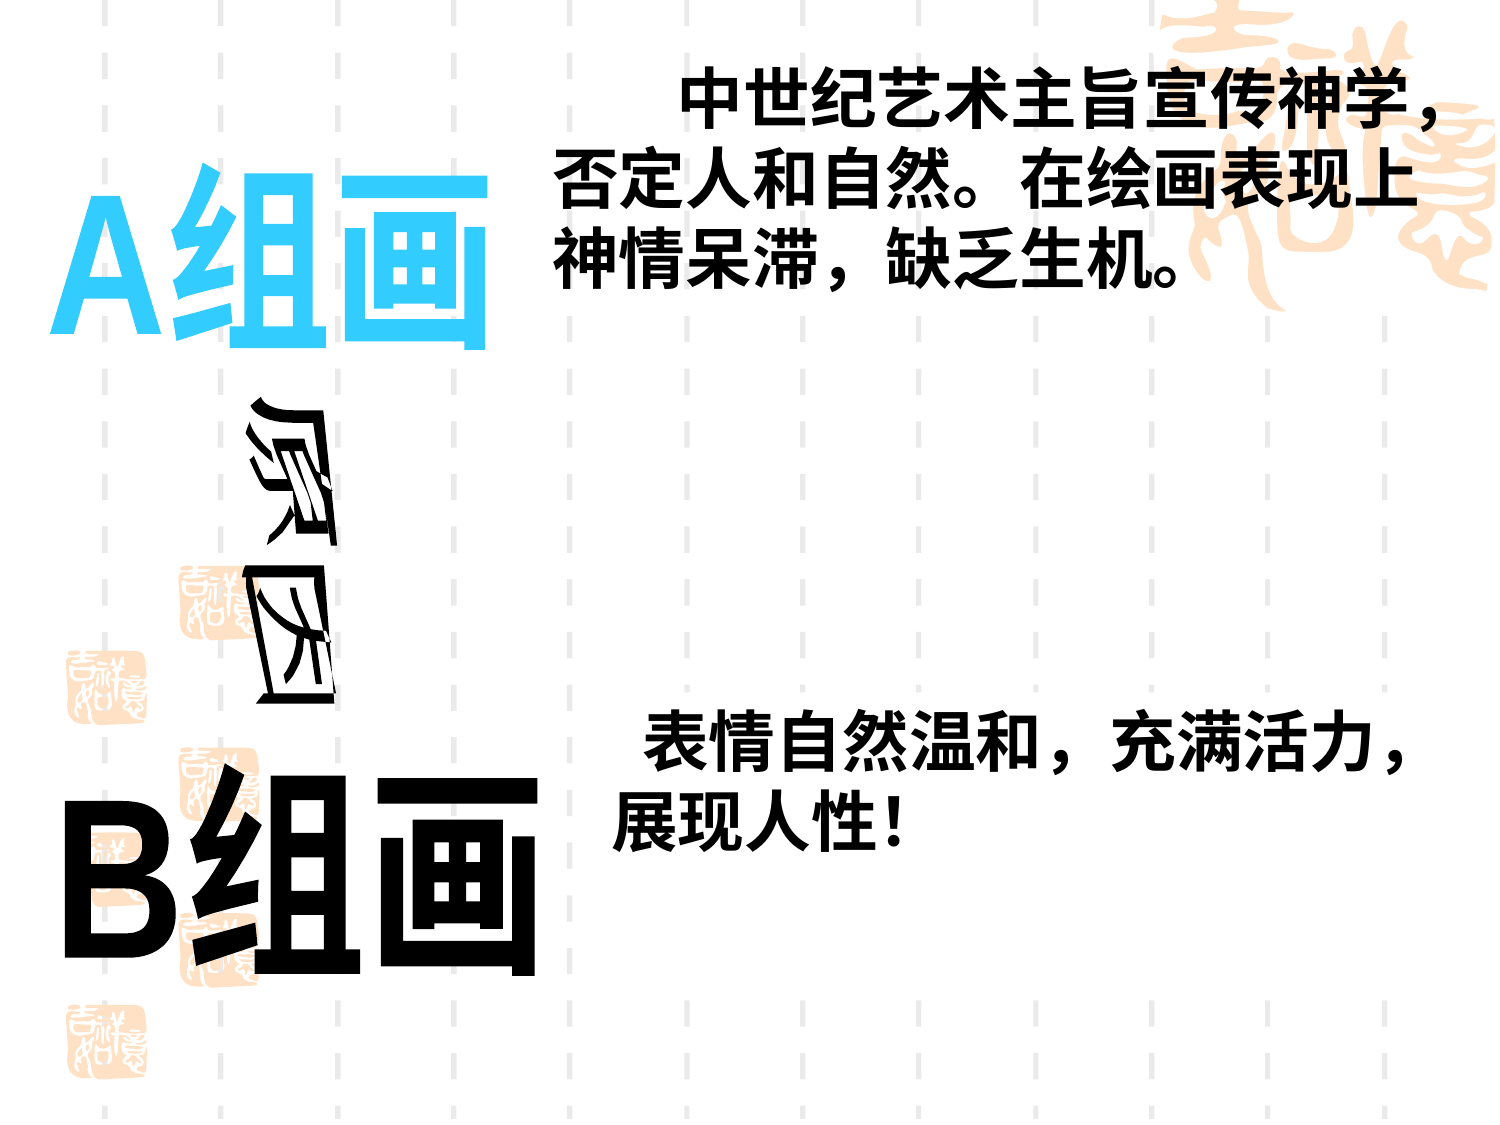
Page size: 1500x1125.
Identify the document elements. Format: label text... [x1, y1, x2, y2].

text_box 中世纪艺术主旨宣传神学，否定人和自然。在绘画表现上神情呆滞，缺乏生机。 [537, 49, 1500, 418]
text_box 表情自然温和，充满活力，展现人性！ [596, 692, 1400, 981]
